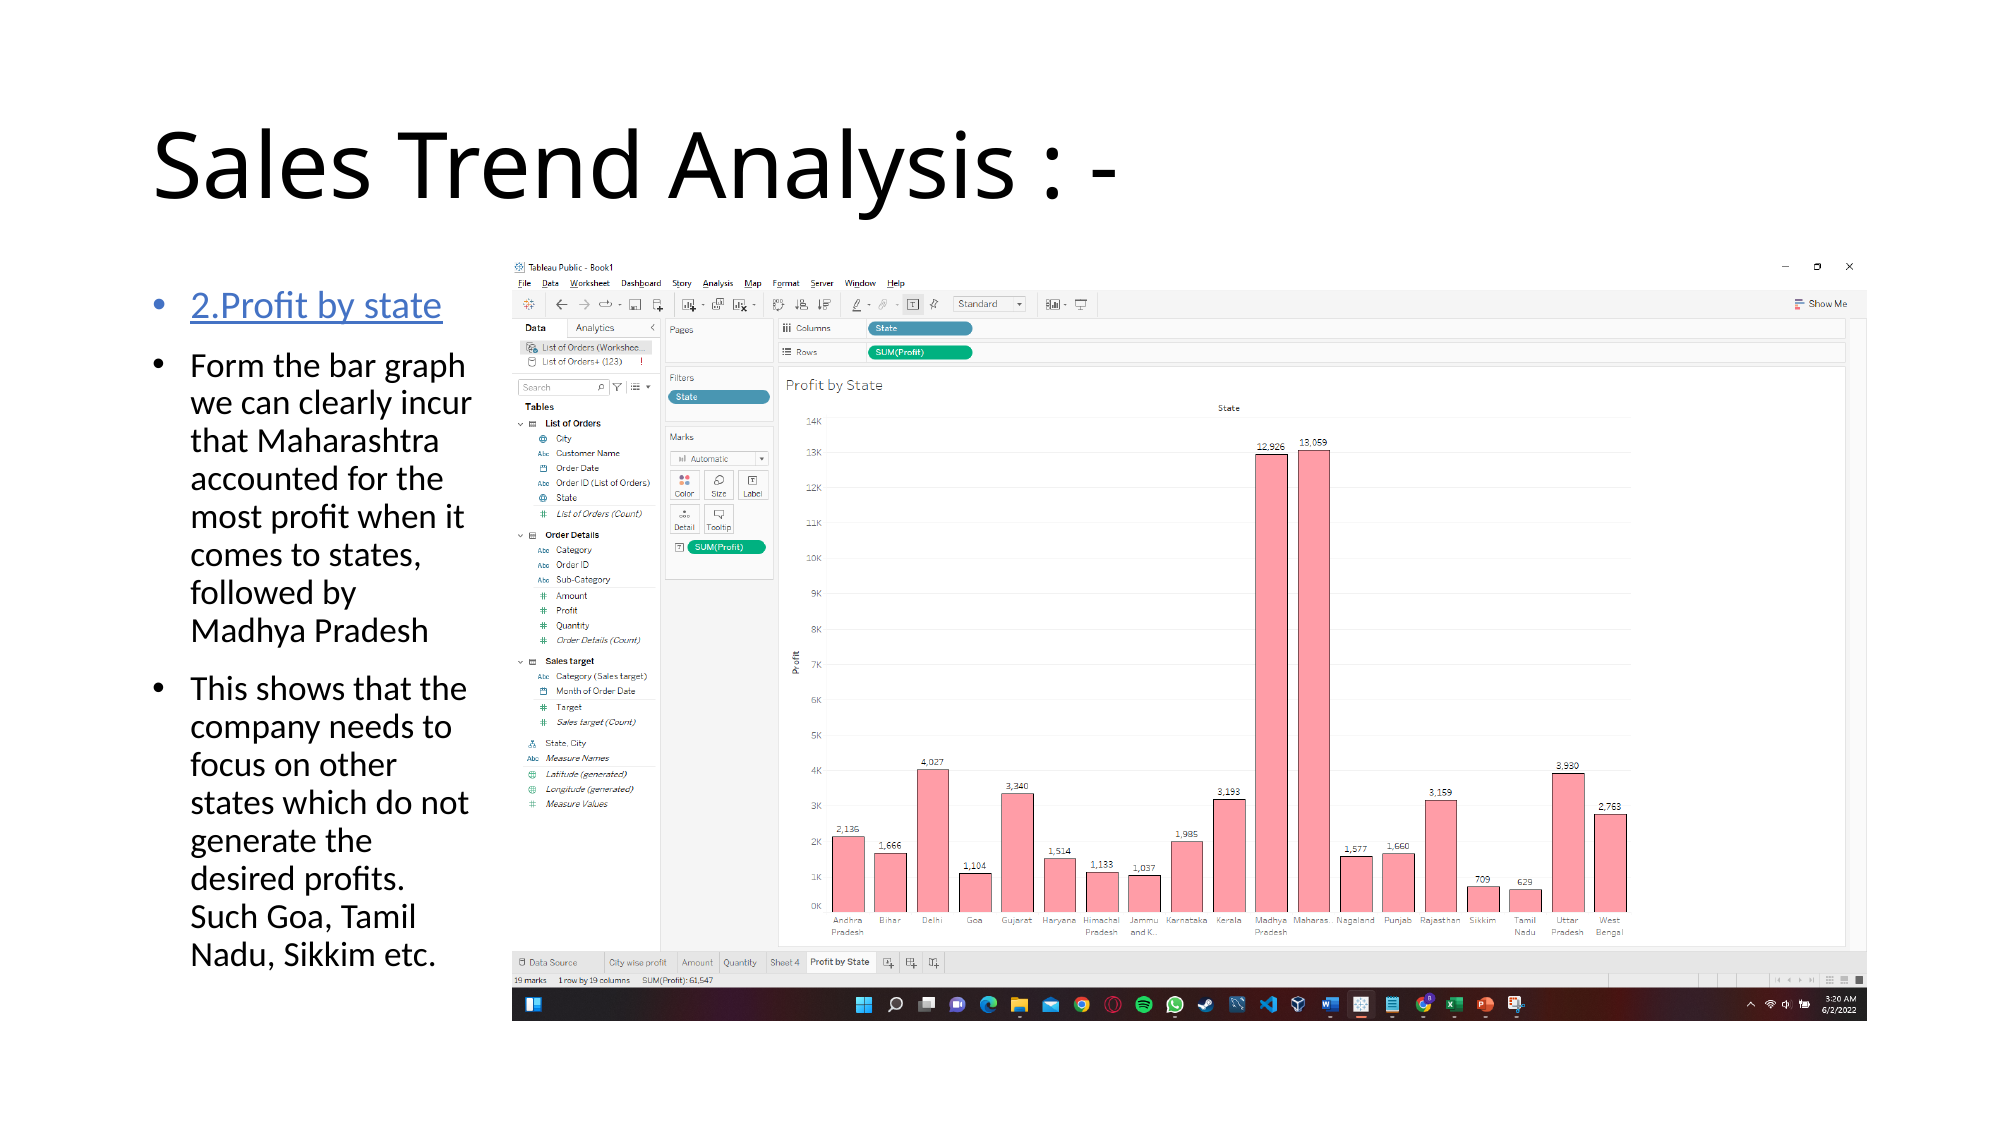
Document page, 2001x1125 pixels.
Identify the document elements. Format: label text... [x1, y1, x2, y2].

picture [512, 259, 1867, 1021]
list 2.Profit by state Form the bar graph we can clearly incur that Maharashtra accounted for the most profit when it comes to states, followed by Madhya Pradesh This shows that the company needs to focus on other states which do not generate the desired profits. Such Goa, Tamil Nadu, Sikkim etc. [137, 277, 492, 1014]
title Sales Trend Analysis : - [137, 59, 1863, 278]
